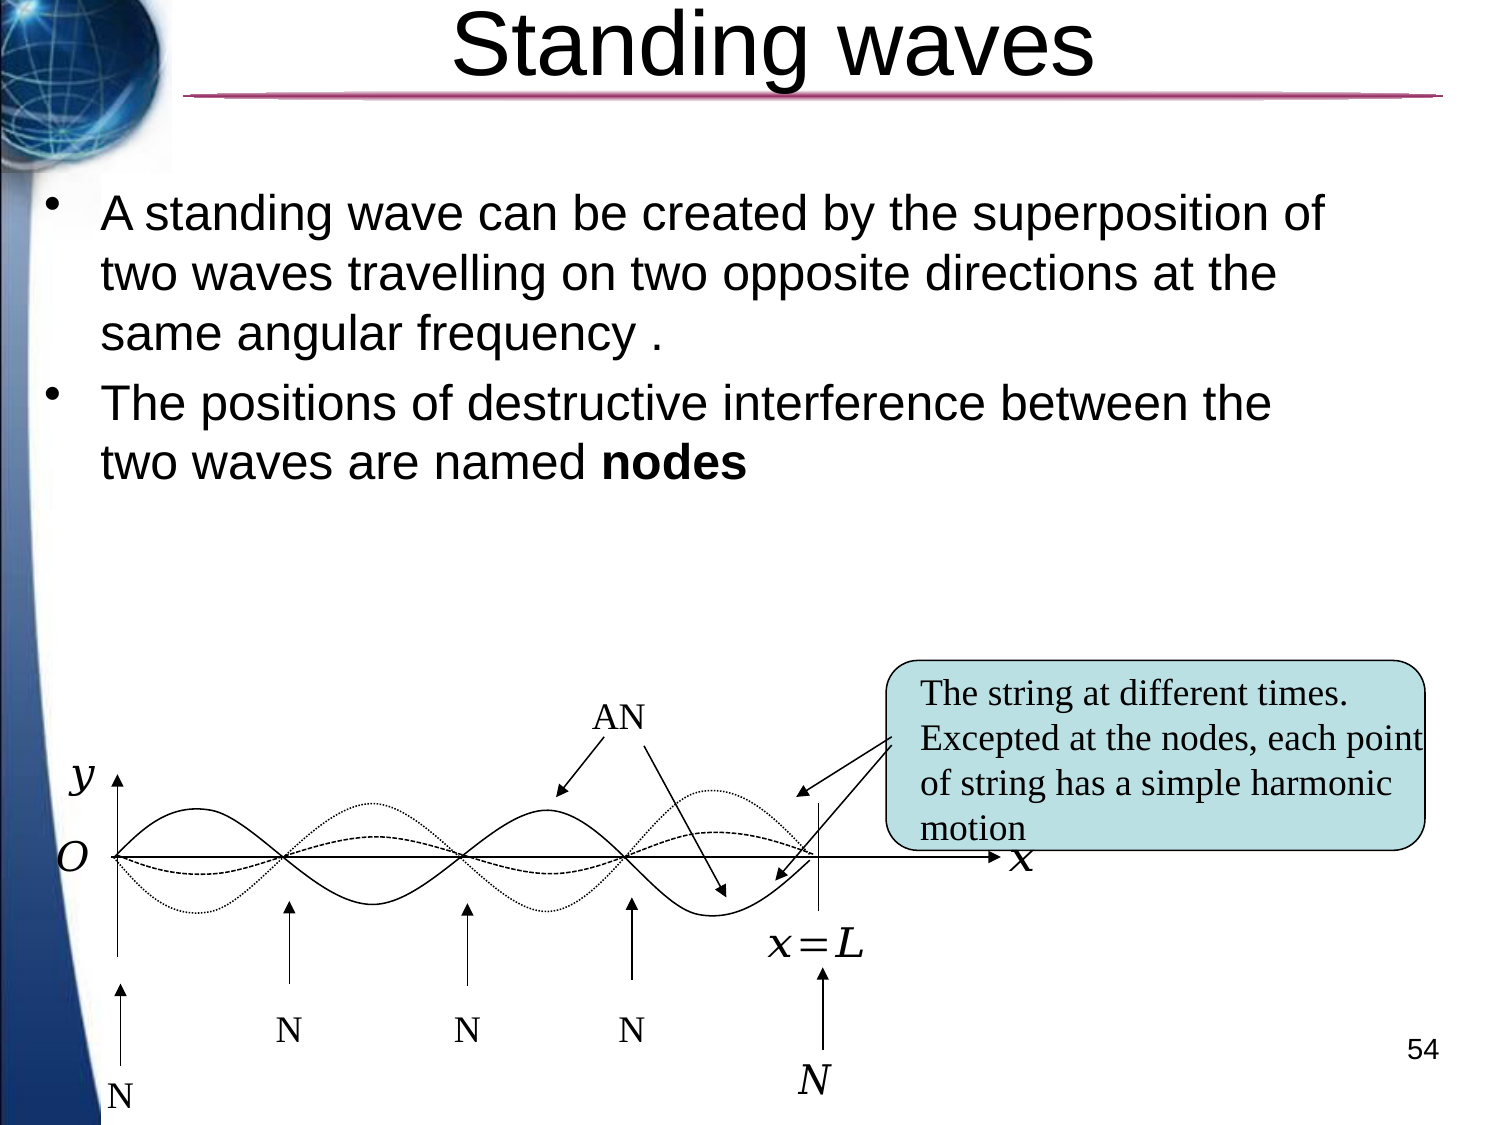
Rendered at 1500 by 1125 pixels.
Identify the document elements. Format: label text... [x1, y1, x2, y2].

text_box AN [577, 684, 661, 745]
text_box [678, 865, 777, 916]
text_box [627, 842, 638, 854]
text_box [775, 744, 892, 881]
text_box The string at different times. Excepted at the nodes, each point of string has a simple harmonic motion [905, 661, 1465, 856]
text_box [143, 865, 256, 875]
text_box [730, 793, 770, 839]
text_box [285, 803, 453, 855]
text_box [464, 810, 622, 854]
text_box N [603, 997, 661, 1058]
slide_number 54 [1104, 1022, 1455, 1092]
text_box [795, 736, 892, 743]
text_box N [439, 997, 496, 1058]
text_box [124, 836, 638, 856]
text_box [643, 745, 727, 898]
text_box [555, 736, 605, 798]
text_box N [260, 997, 318, 1058]
text_box [292, 865, 451, 905]
text_box [121, 808, 281, 855]
text_box [730, 832, 770, 855]
text_box [886, 663, 905, 848]
text_box [468, 865, 618, 912]
title Standing waves [99, 0, 1449, 164]
text_box N [92, 1063, 149, 1123]
text_box [122, 865, 276, 914]
text_box [496, 865, 601, 874]
picture [0, 0, 172, 1125]
